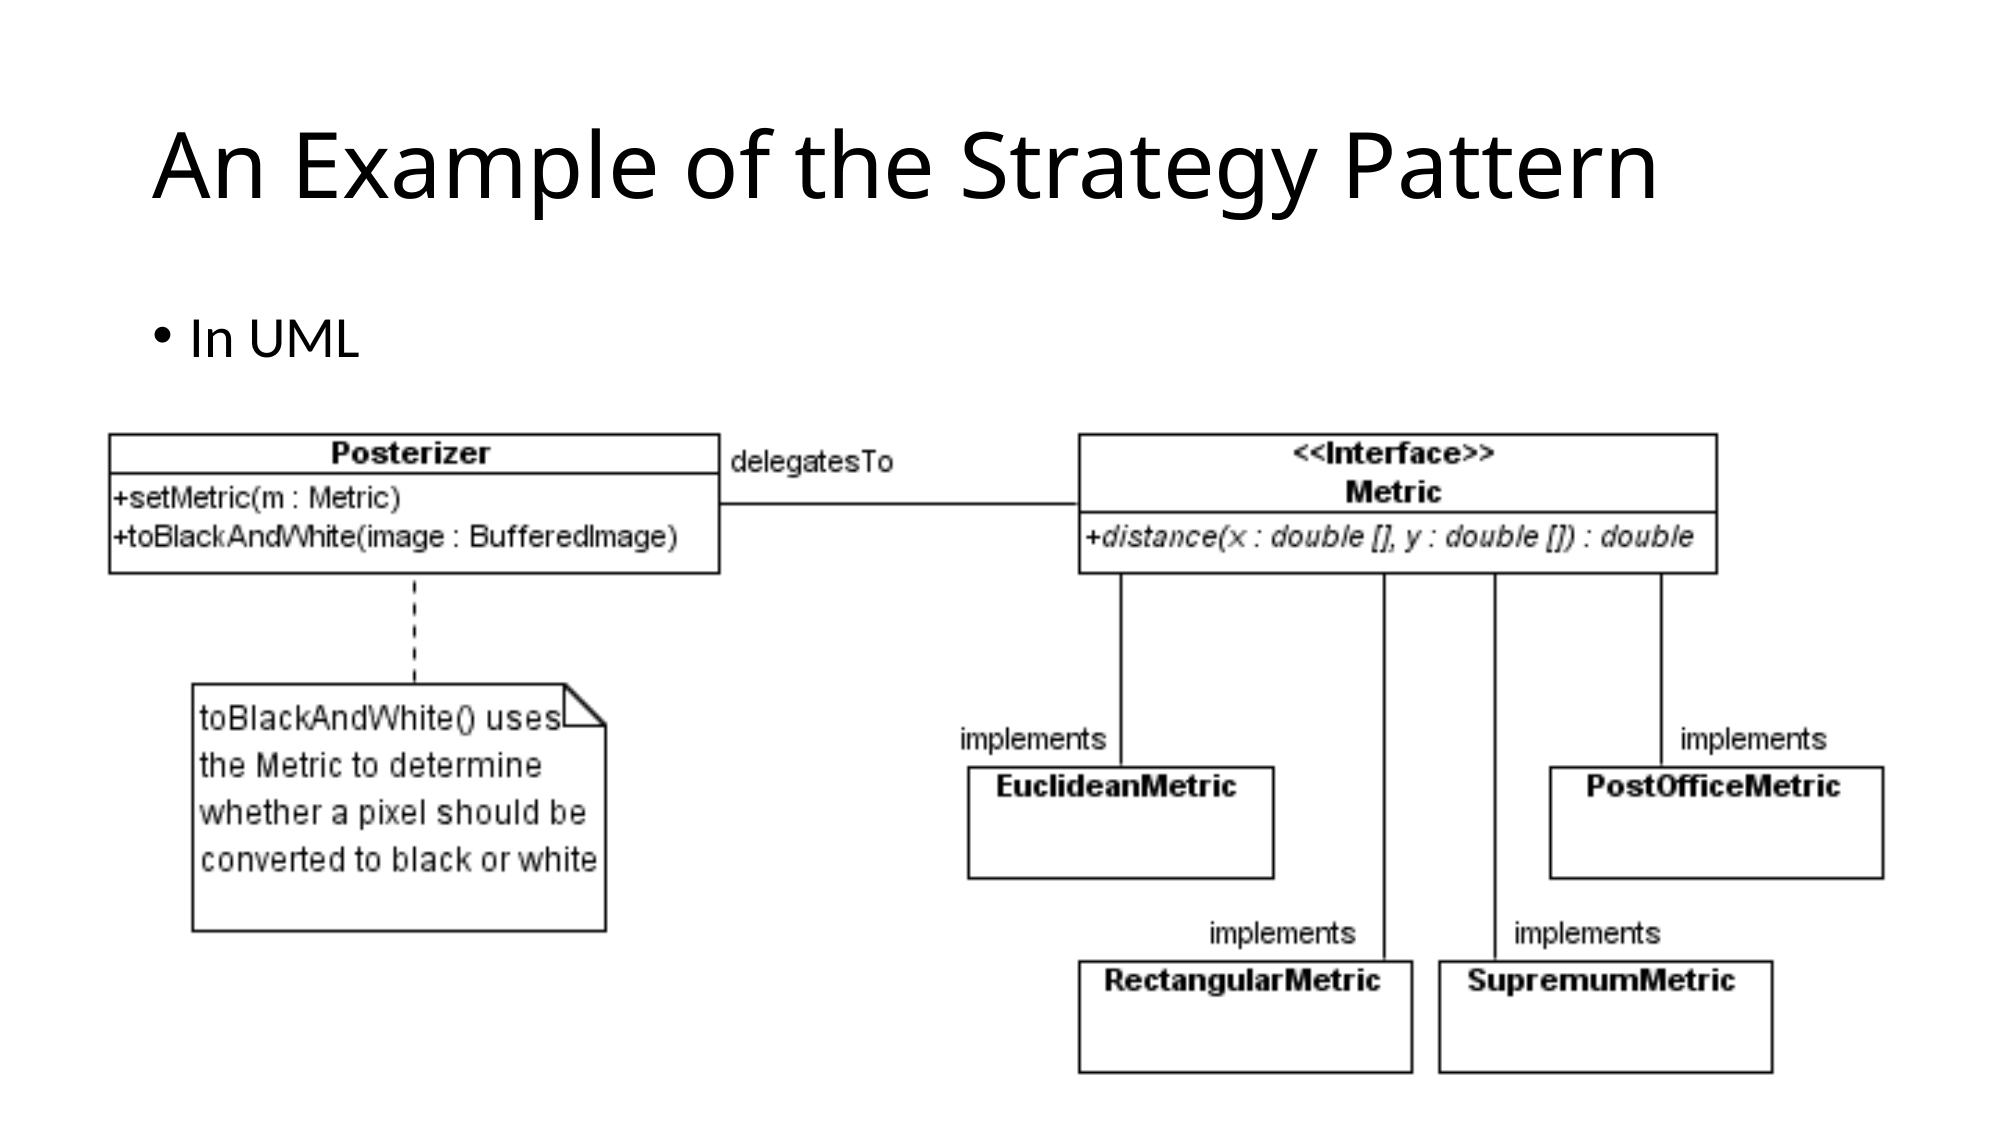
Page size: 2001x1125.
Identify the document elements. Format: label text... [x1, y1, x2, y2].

list In UML [137, 299, 1863, 373]
picture [87, 373, 1913, 1097]
title An Example of the Strategy Pattern [137, 59, 1863, 278]
